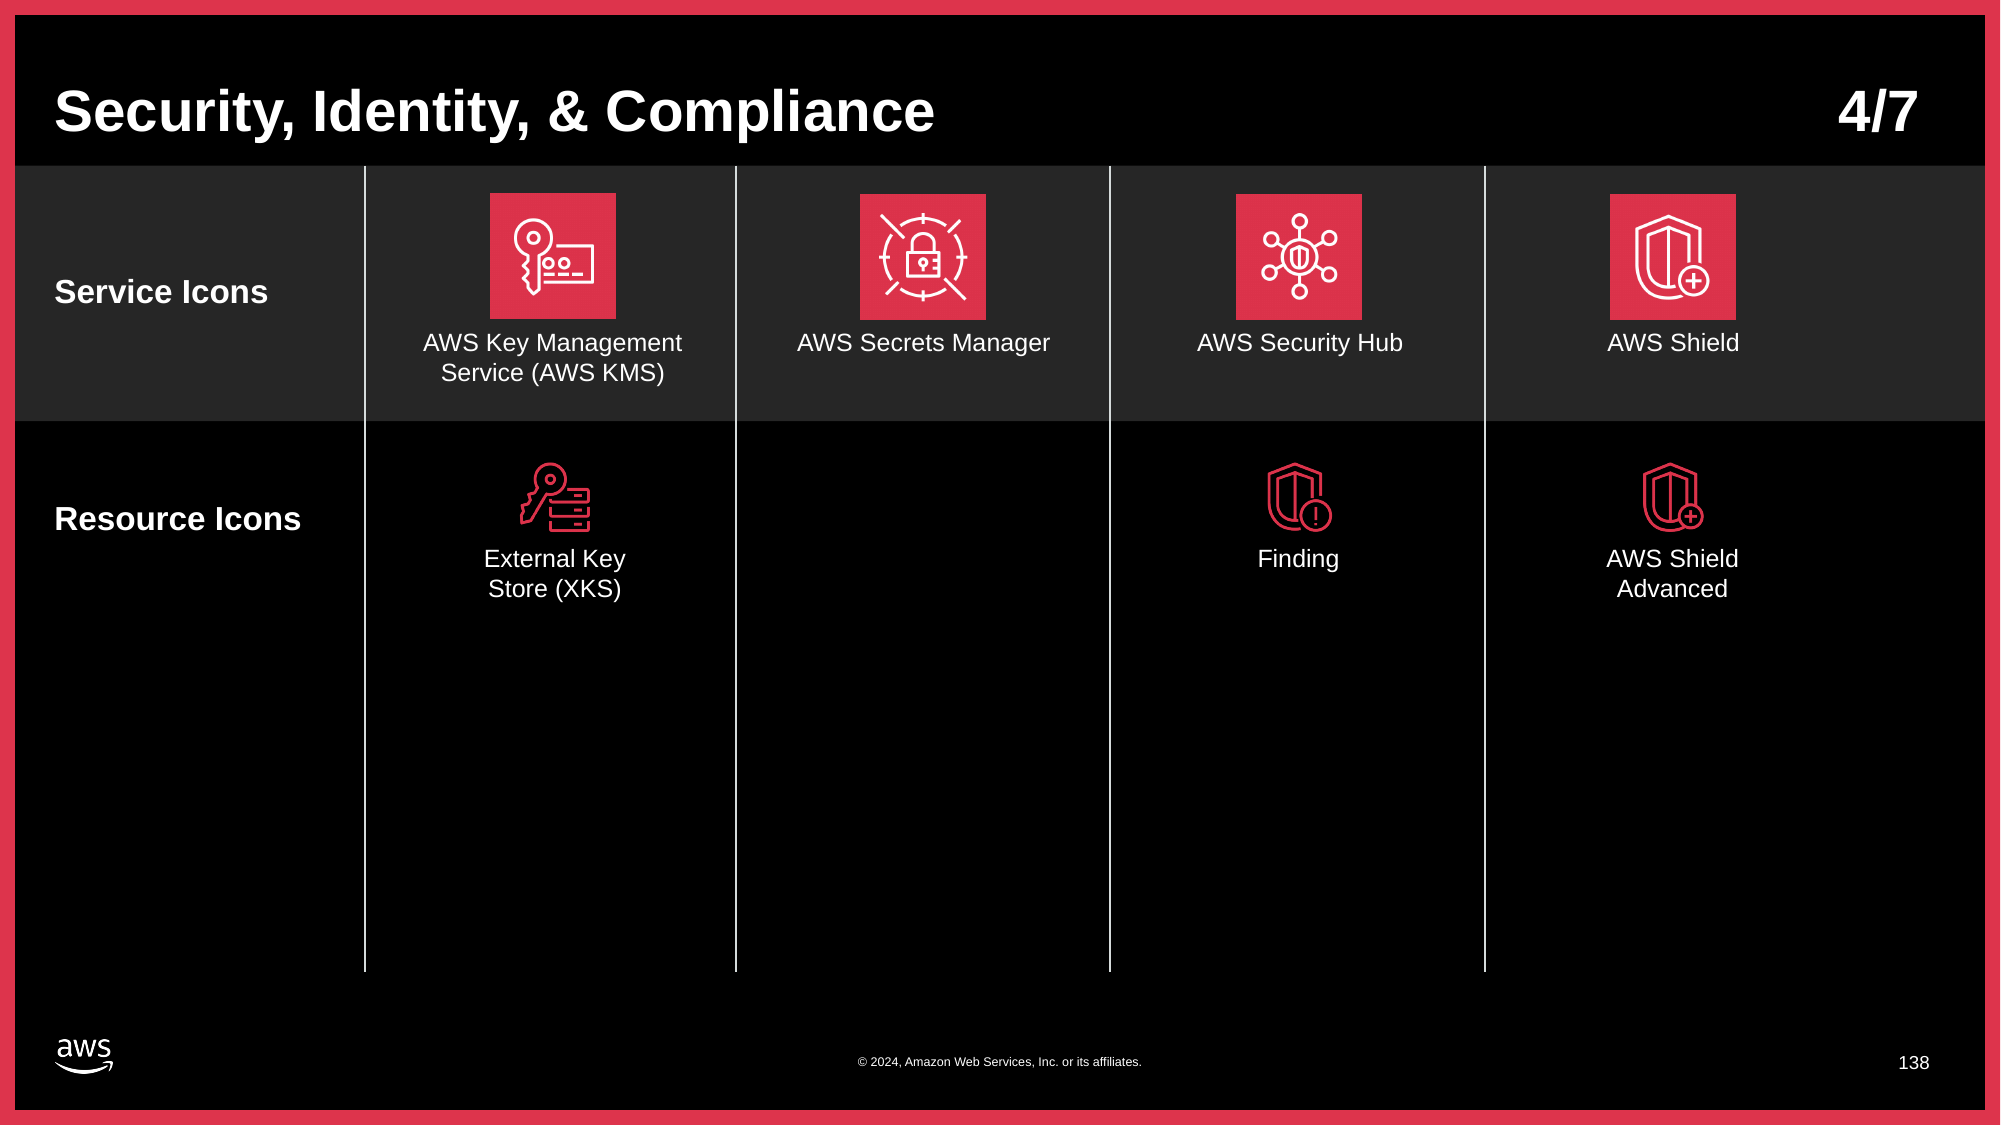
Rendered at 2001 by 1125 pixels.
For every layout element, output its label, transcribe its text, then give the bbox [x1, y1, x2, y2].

picture [1261, 459, 1337, 535]
text_box Finding [1184, 534, 1413, 580]
text_box AWS Shield Advanced [1558, 534, 1787, 610]
picture [1610, 194, 1736, 320]
text_box AWS Security Hub [1113, 319, 1484, 364]
picture [1635, 459, 1711, 535]
picture [1236, 194, 1362, 320]
text_box AWS Secrets Manager [736, 319, 1109, 364]
footer © 2024, Amazon Web Services, Inc. or its affiliates. [662, 1031, 1338, 1092]
picture [490, 193, 616, 319]
picture [860, 194, 986, 320]
picture [517, 459, 593, 535]
text_box AWS Shield [1493, 319, 1855, 364]
title Security, Identity, & Compliance 4/7 [39, 59, 1945, 166]
slide_number 138 [1494, 1031, 1945, 1092]
picture [55, 1039, 113, 1074]
text_box External Key Store (XKS) [441, 534, 669, 610]
text_box AWS Key Management Service (AWS KMS) [369, 319, 735, 394]
